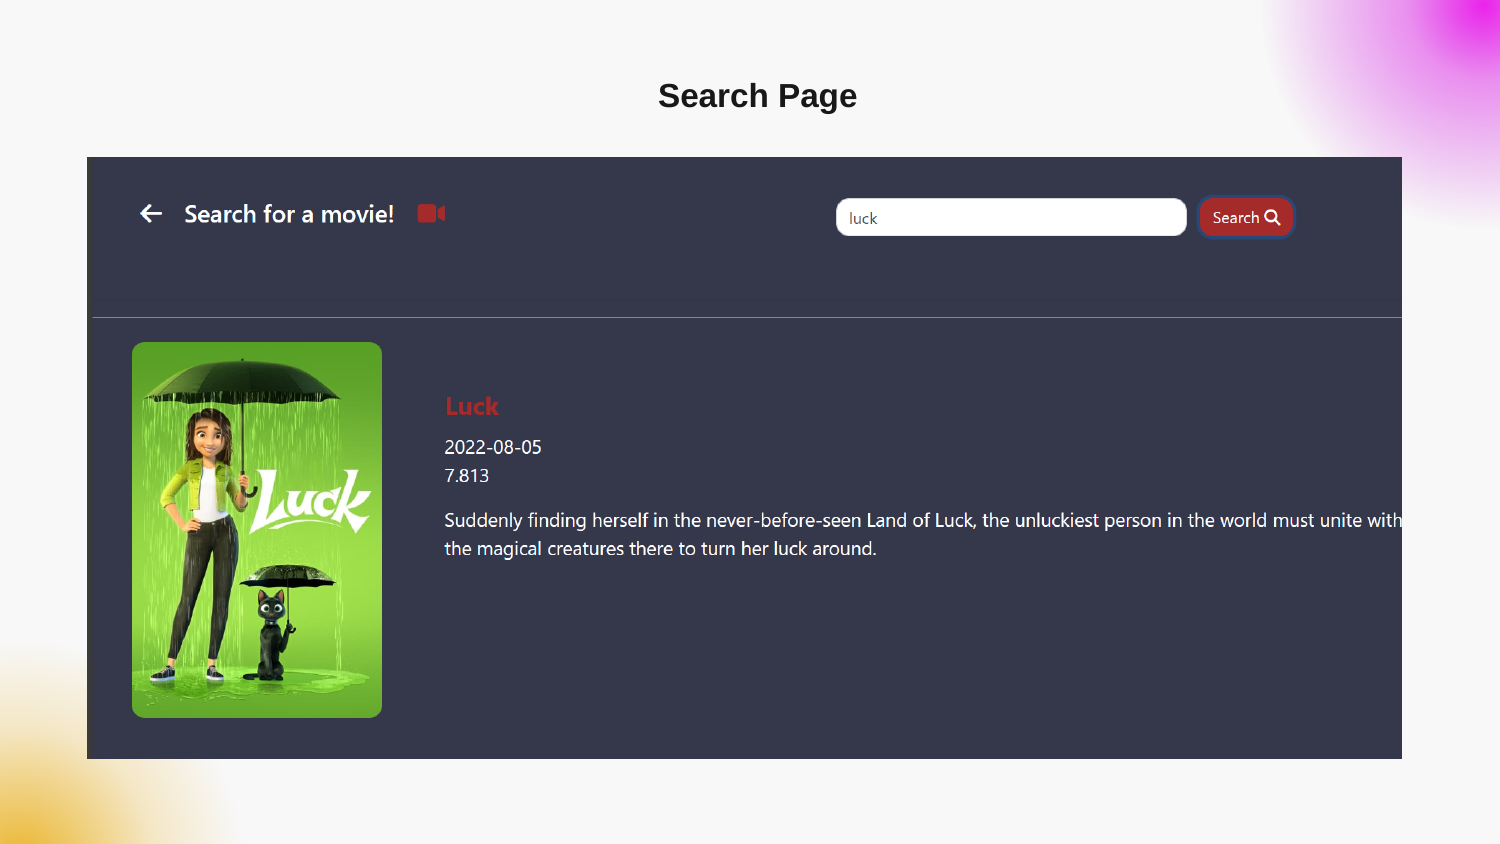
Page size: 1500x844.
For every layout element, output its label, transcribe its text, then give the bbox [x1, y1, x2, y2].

picture [0, 0, 1500, 844]
list Search Page [116, 59, 1381, 113]
